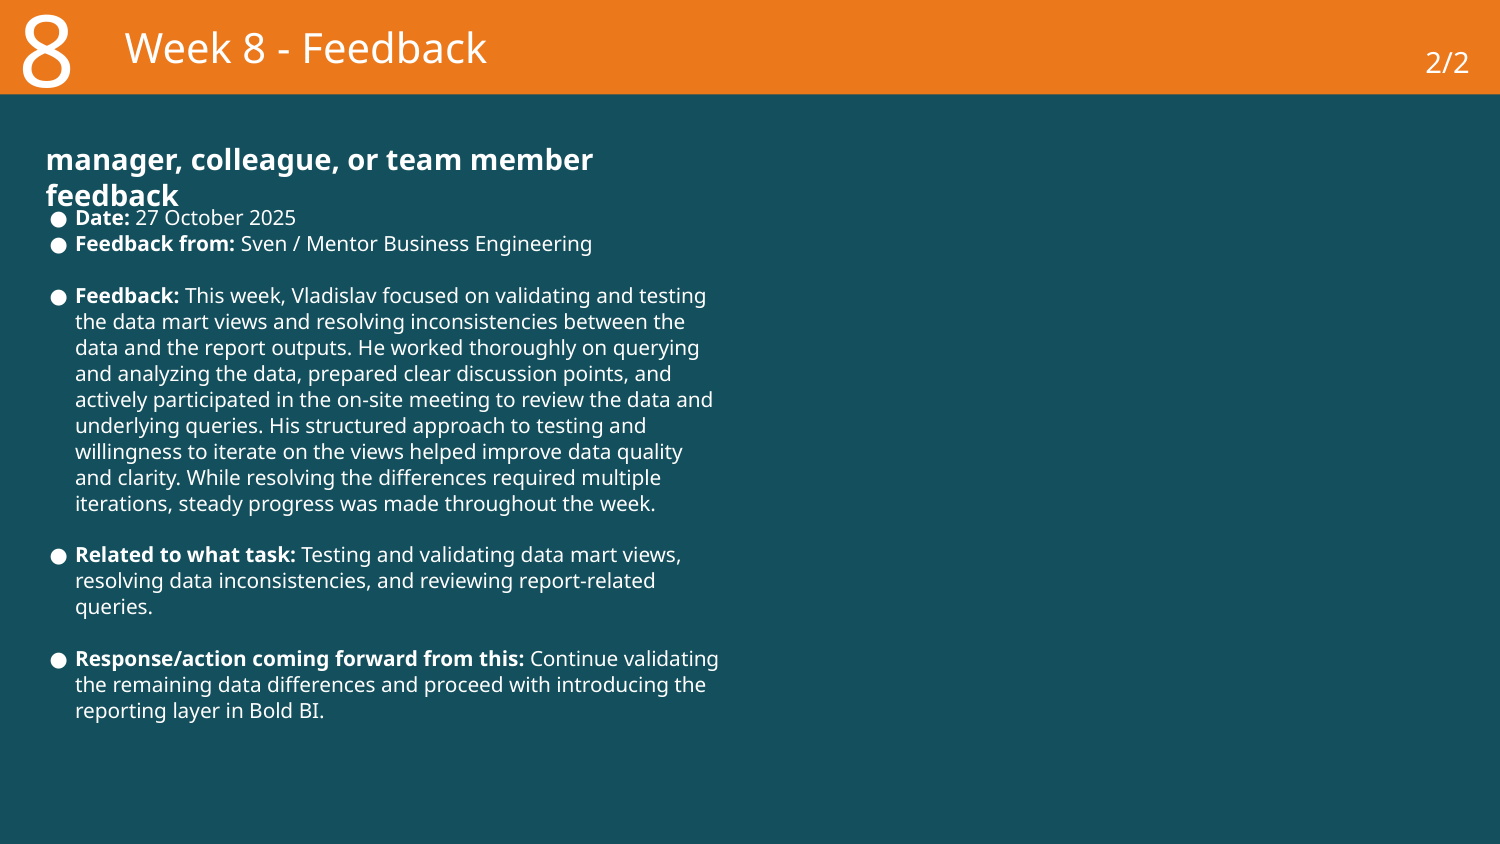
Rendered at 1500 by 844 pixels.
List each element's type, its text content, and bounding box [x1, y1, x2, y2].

title 8 [0, 0, 95, 94]
title Week 8 - Feedback [109, 0, 1010, 94]
list Date: 27 October 2025 Feedback from: Sven / Mentor Business Engineering Feedback: This week, Vladislav focused on validating and testing the data mart views and resolving inconsistencies between the data and the report outputs. He worked thoroughly on querying and analyzing the data, prepared clear discussion points, and actively participated in the on-site meeting to review the data and underlying queries. His structured approach to testing and willingness to iterate on the views helped improve data quality and clarity. While resolving the differences required multiple iterations, steady progress was made throughout the week. Related to what task: Testing and validating data mart views, resolving data inconsistencies, and reviewing report-related queries. Response/action coming forward from this: Continue validating the remaining data differences and proceed with introducing the reporting layer in Bold BI. [30, 189, 735, 815]
subtitle manager, colleague, or team member feedback [30, 124, 735, 189]
title 2/2 [1159, 0, 1485, 95]
